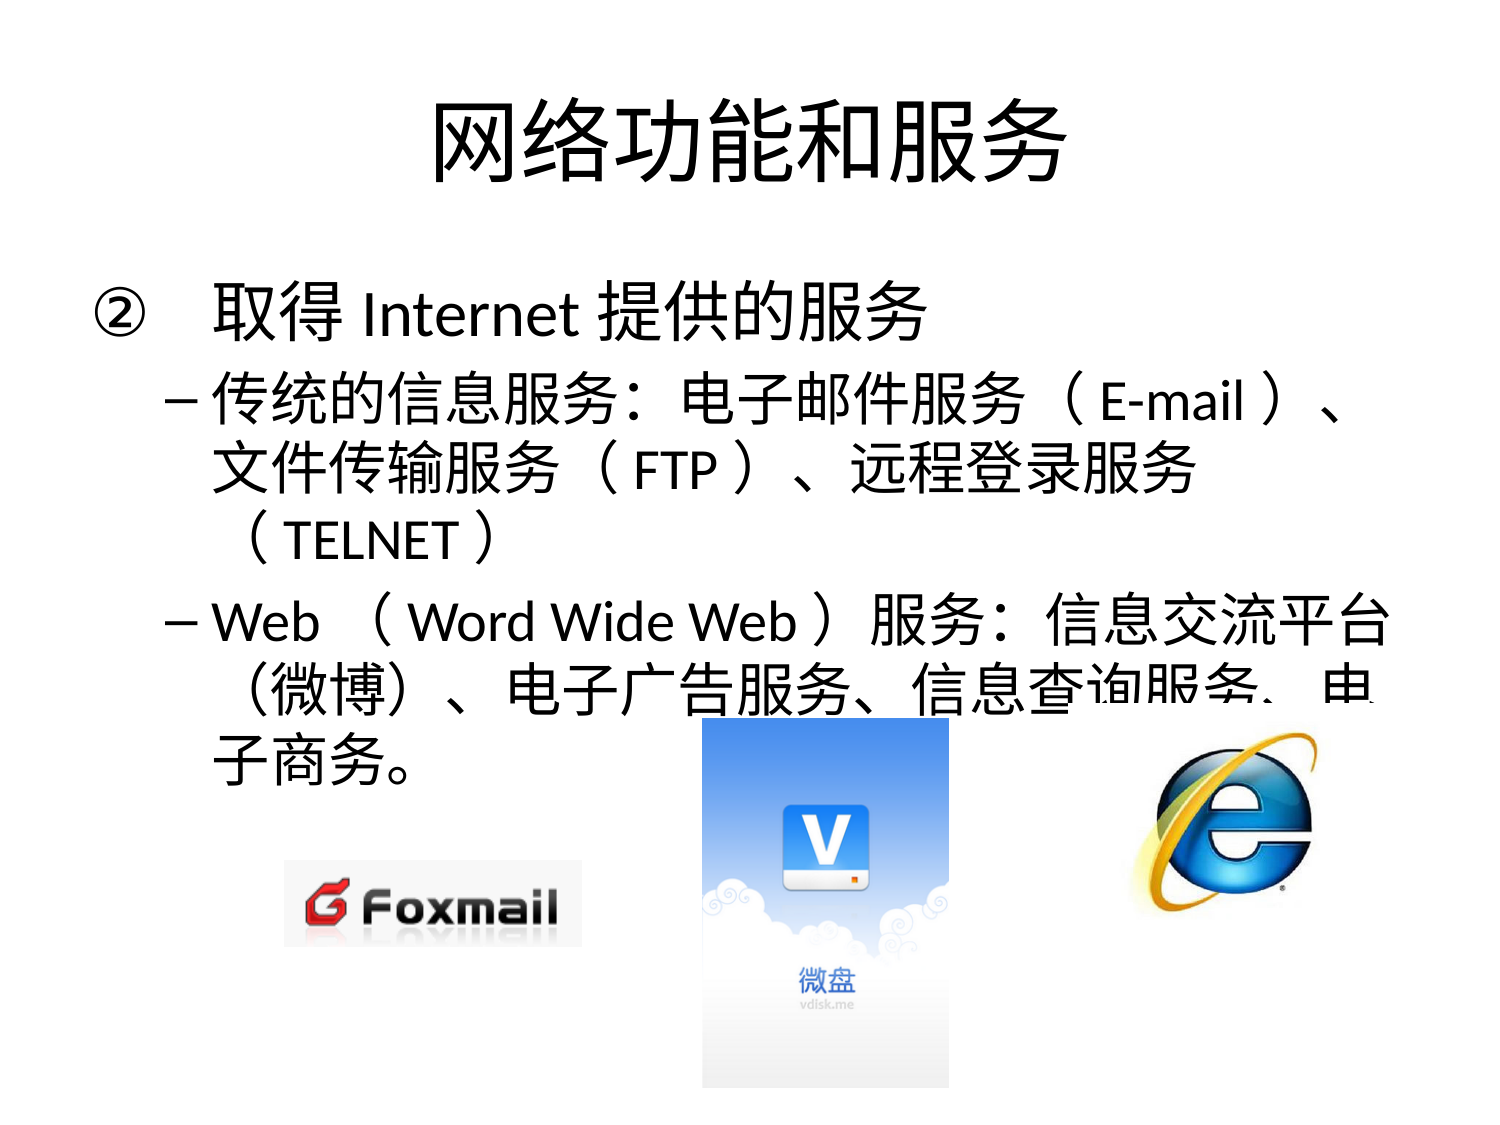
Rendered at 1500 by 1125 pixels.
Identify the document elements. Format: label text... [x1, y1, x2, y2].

title 网络功能和服务 [75, 45, 1425, 233]
picture [284, 859, 582, 947]
picture [702, 718, 950, 1088]
picture [1068, 702, 1396, 949]
list 取得Internet提供的服务 传统的信息服务：电子邮件服务（E-mail）、文件传输服务（FTP）、远程登录服务（TELNET） Web（Word Wide Web）服务：信息交流平台（微博）、电子广告服务、信息查询服务、电子商务。 [75, 262, 1425, 1005]
